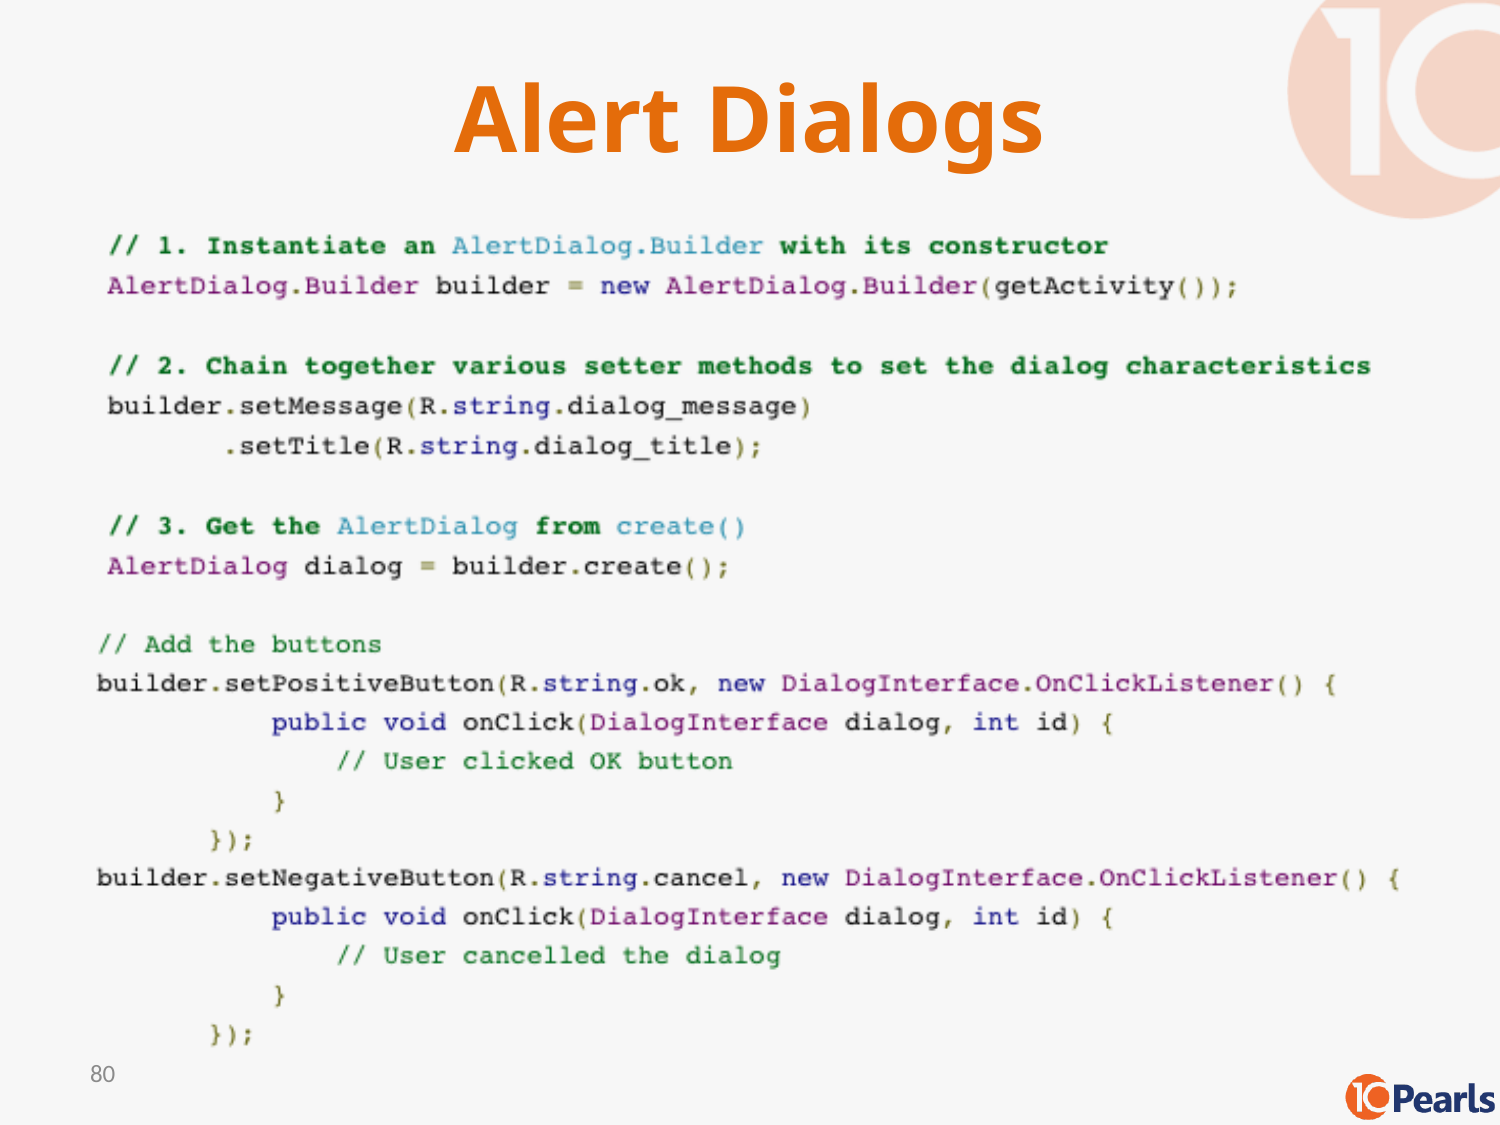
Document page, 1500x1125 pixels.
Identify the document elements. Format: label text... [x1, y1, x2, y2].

picture [1287, 0, 1500, 221]
slide_number 80 [75, 1042, 425, 1103]
picture [1345, 1074, 1495, 1120]
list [87, 212, 1413, 602]
title Alert Dialogs [75, 45, 1282, 188]
picture [87, 624, 1413, 1060]
